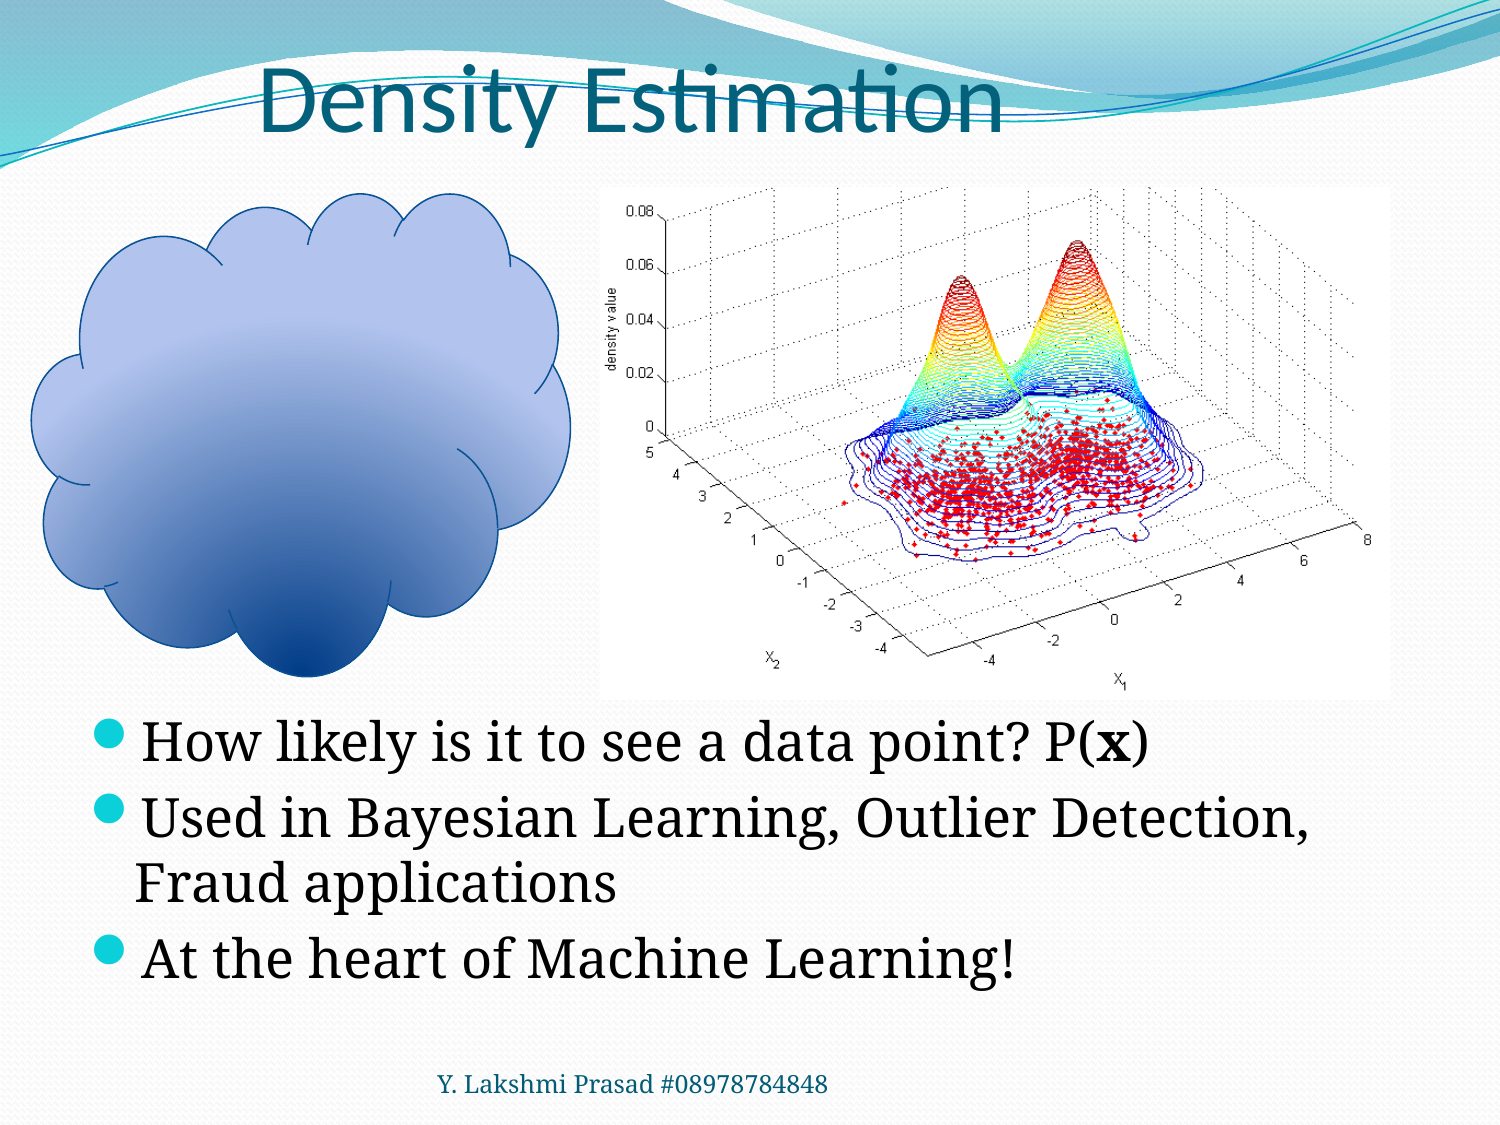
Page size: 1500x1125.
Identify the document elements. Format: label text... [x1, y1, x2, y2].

picture [599, 187, 1391, 701]
title Density Estimation [212, 24, 1418, 153]
text_box [30, 193, 572, 678]
footer Y. Lakshmi Prasad #08978784848 [437, 1042, 988, 1103]
list How likely is it to see a data point? P(x) Used in Bayesian Learning, Outlier Detection, Fraud applications At the heart of Machine Learning! [75, 699, 1425, 1025]
